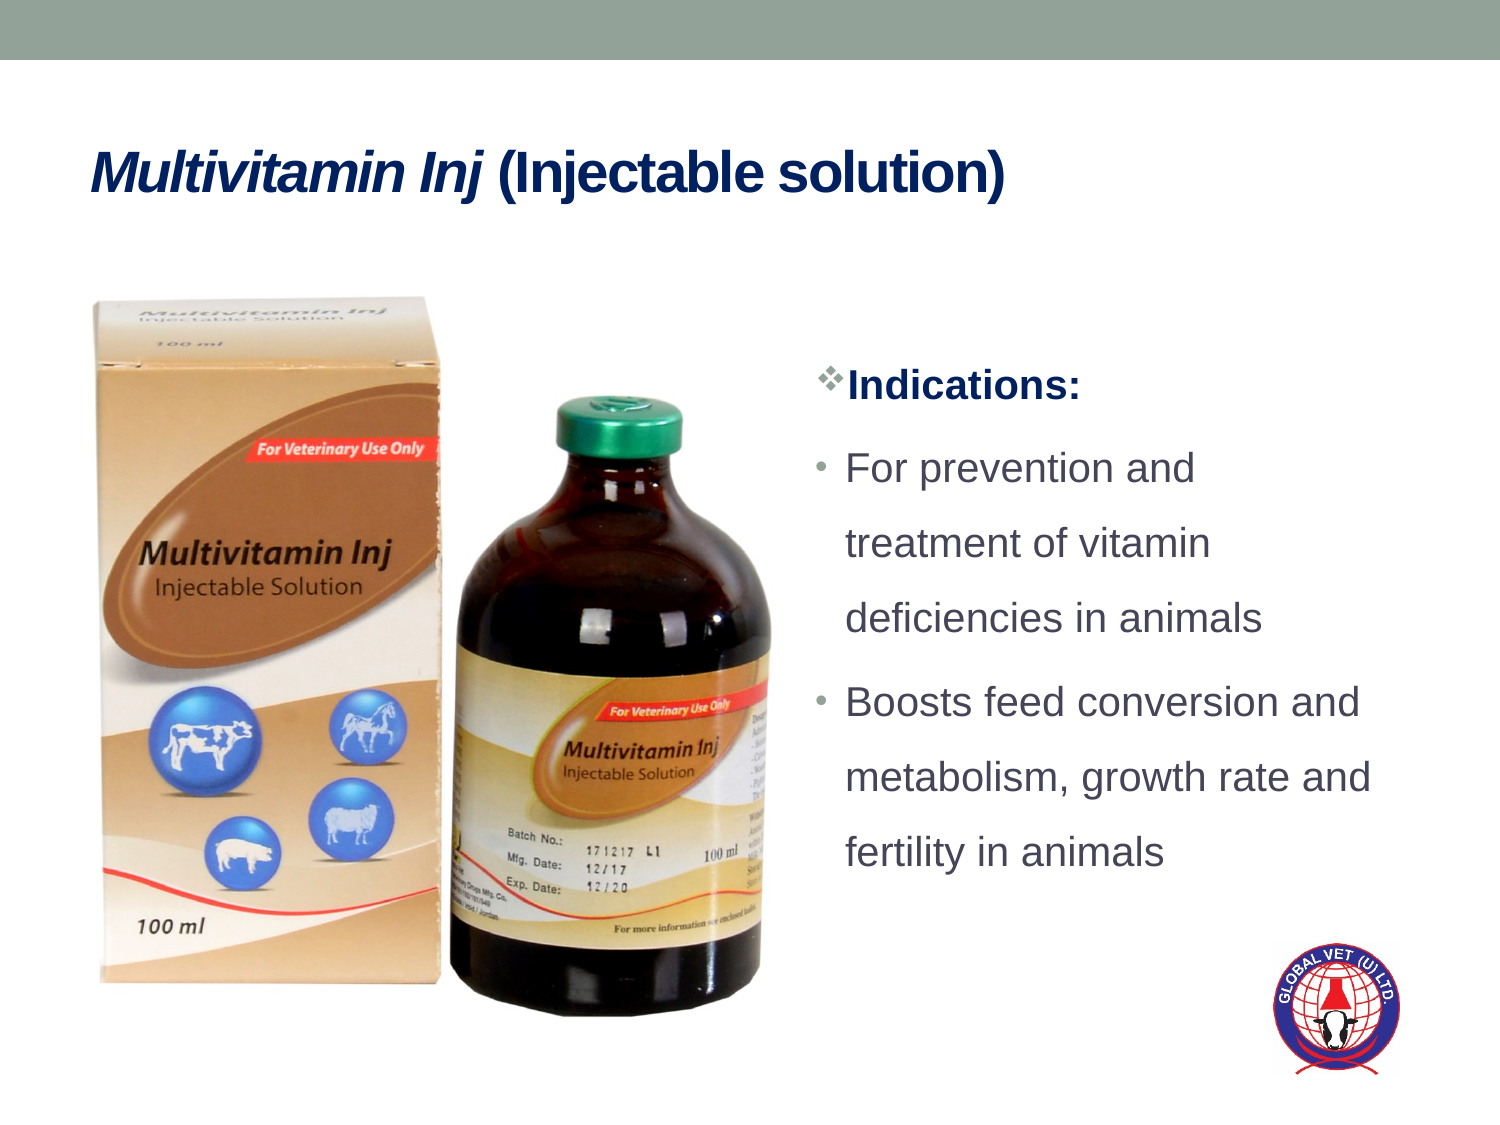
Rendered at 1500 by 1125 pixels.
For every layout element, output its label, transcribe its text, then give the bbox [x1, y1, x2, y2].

list Indications: For prevention and treatment of vitamin deficiencies in animals Boosts feed conversion and metabolism, growth rate and fertility in animals [800, 324, 1388, 1085]
picture [1273, 943, 1401, 1076]
picture [62, 262, 801, 1040]
title Multivitamin Inj (Injectable solution) [75, 87, 1425, 250]
